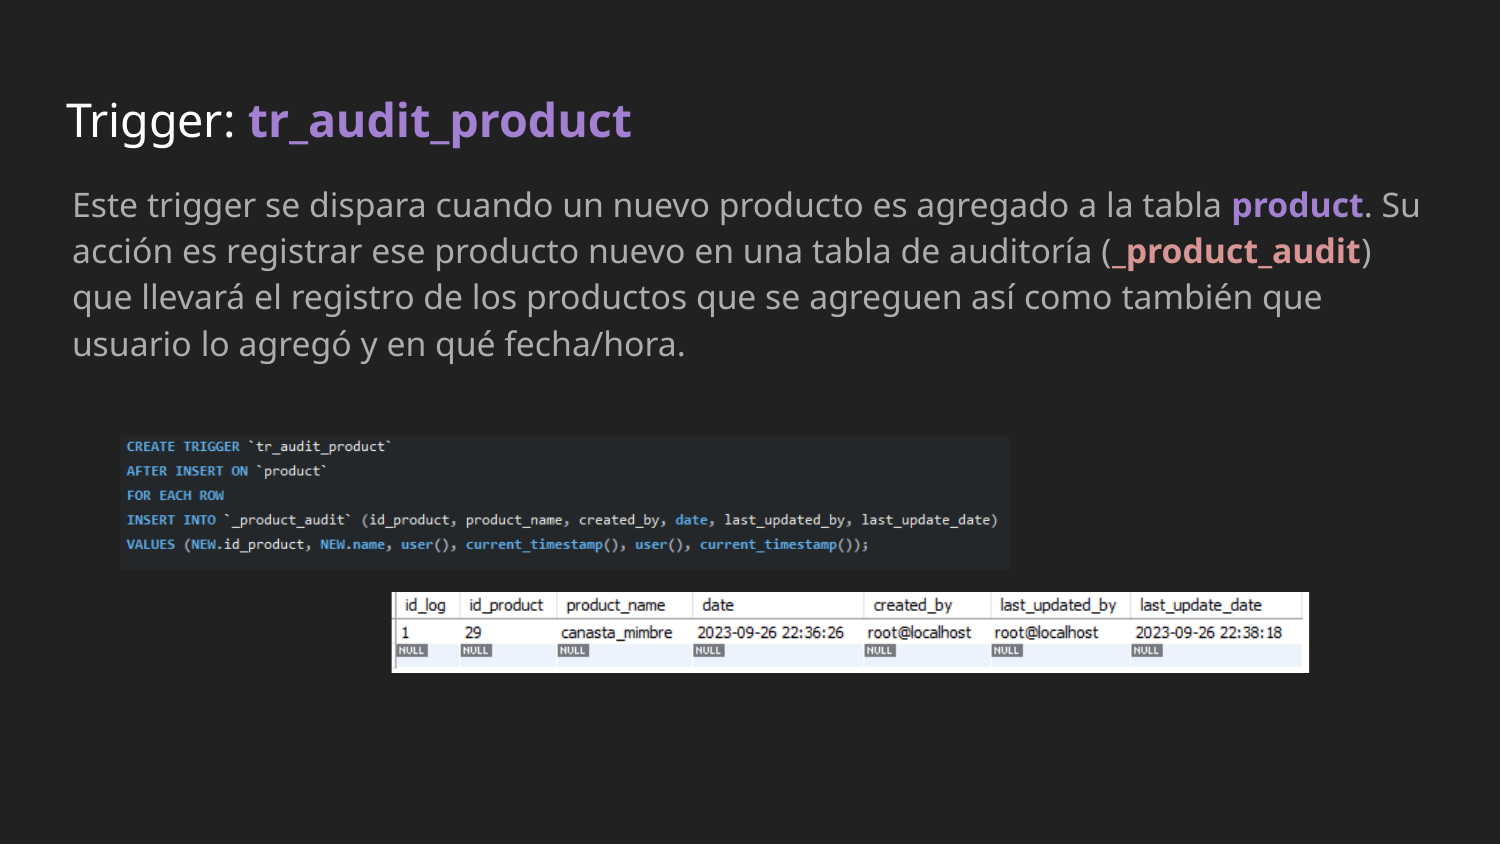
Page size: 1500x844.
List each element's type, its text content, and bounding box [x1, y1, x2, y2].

title Este trigger se dispara cuando un nuevo producto es agregado a la tabla product. Su acción es registrar ese producto nuevo en una tabla de auditoría (_product_audit) que llevará el registro de los productos que se agreguen así como también que usuario lo agregó y en qué fecha/hora. [57, 166, 1455, 382]
picture [391, 591, 1310, 673]
picture [120, 436, 1010, 570]
title Trigger: tr_audit_product [51, 72, 1449, 167]
